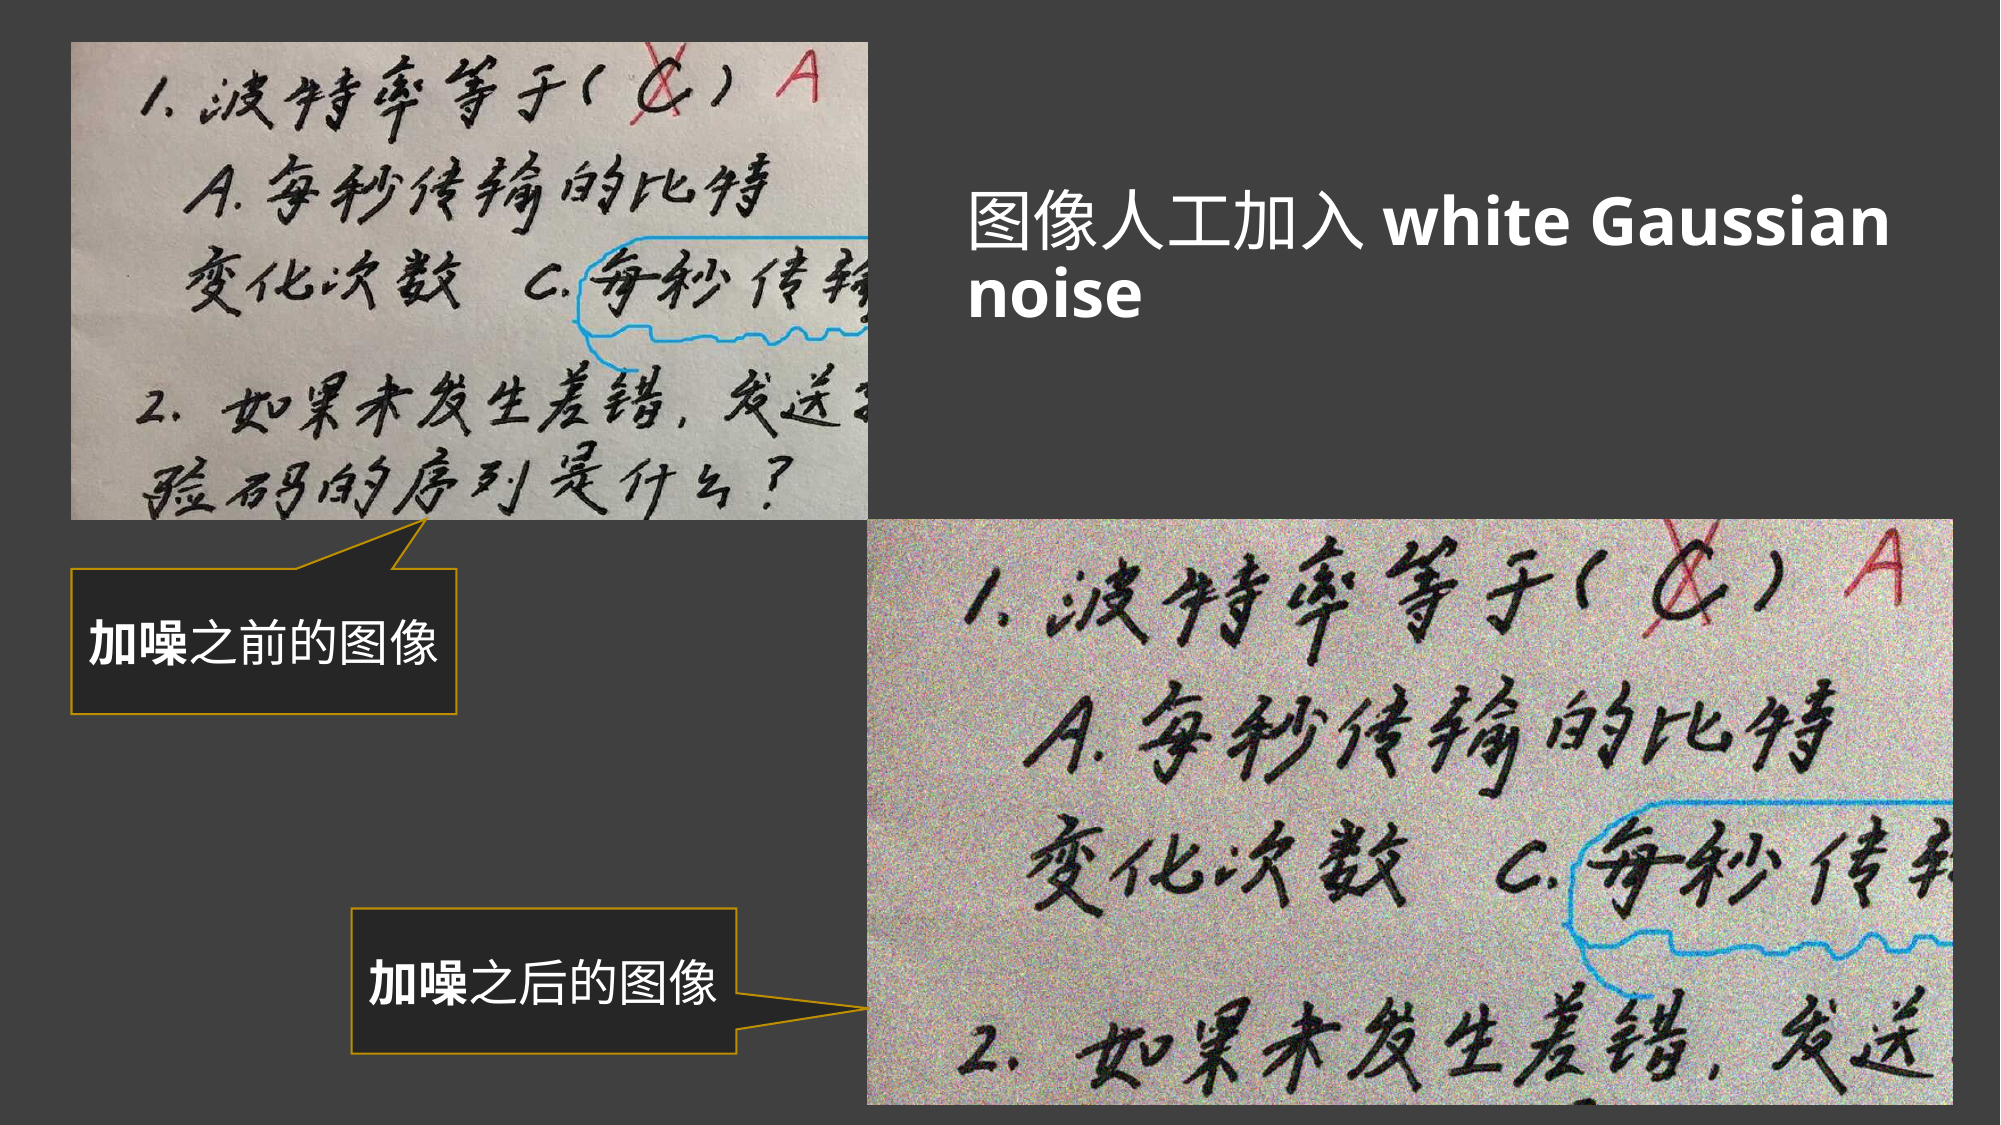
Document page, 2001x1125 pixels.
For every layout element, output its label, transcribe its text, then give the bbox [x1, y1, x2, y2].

text_box 加噪之前的图像 [70, 520, 458, 716]
title 图像人工加入white Gaussian noise [950, 151, 2000, 369]
picture [71, 42, 1953, 1106]
text_box 加噪之后的图像 [350, 907, 867, 1055]
